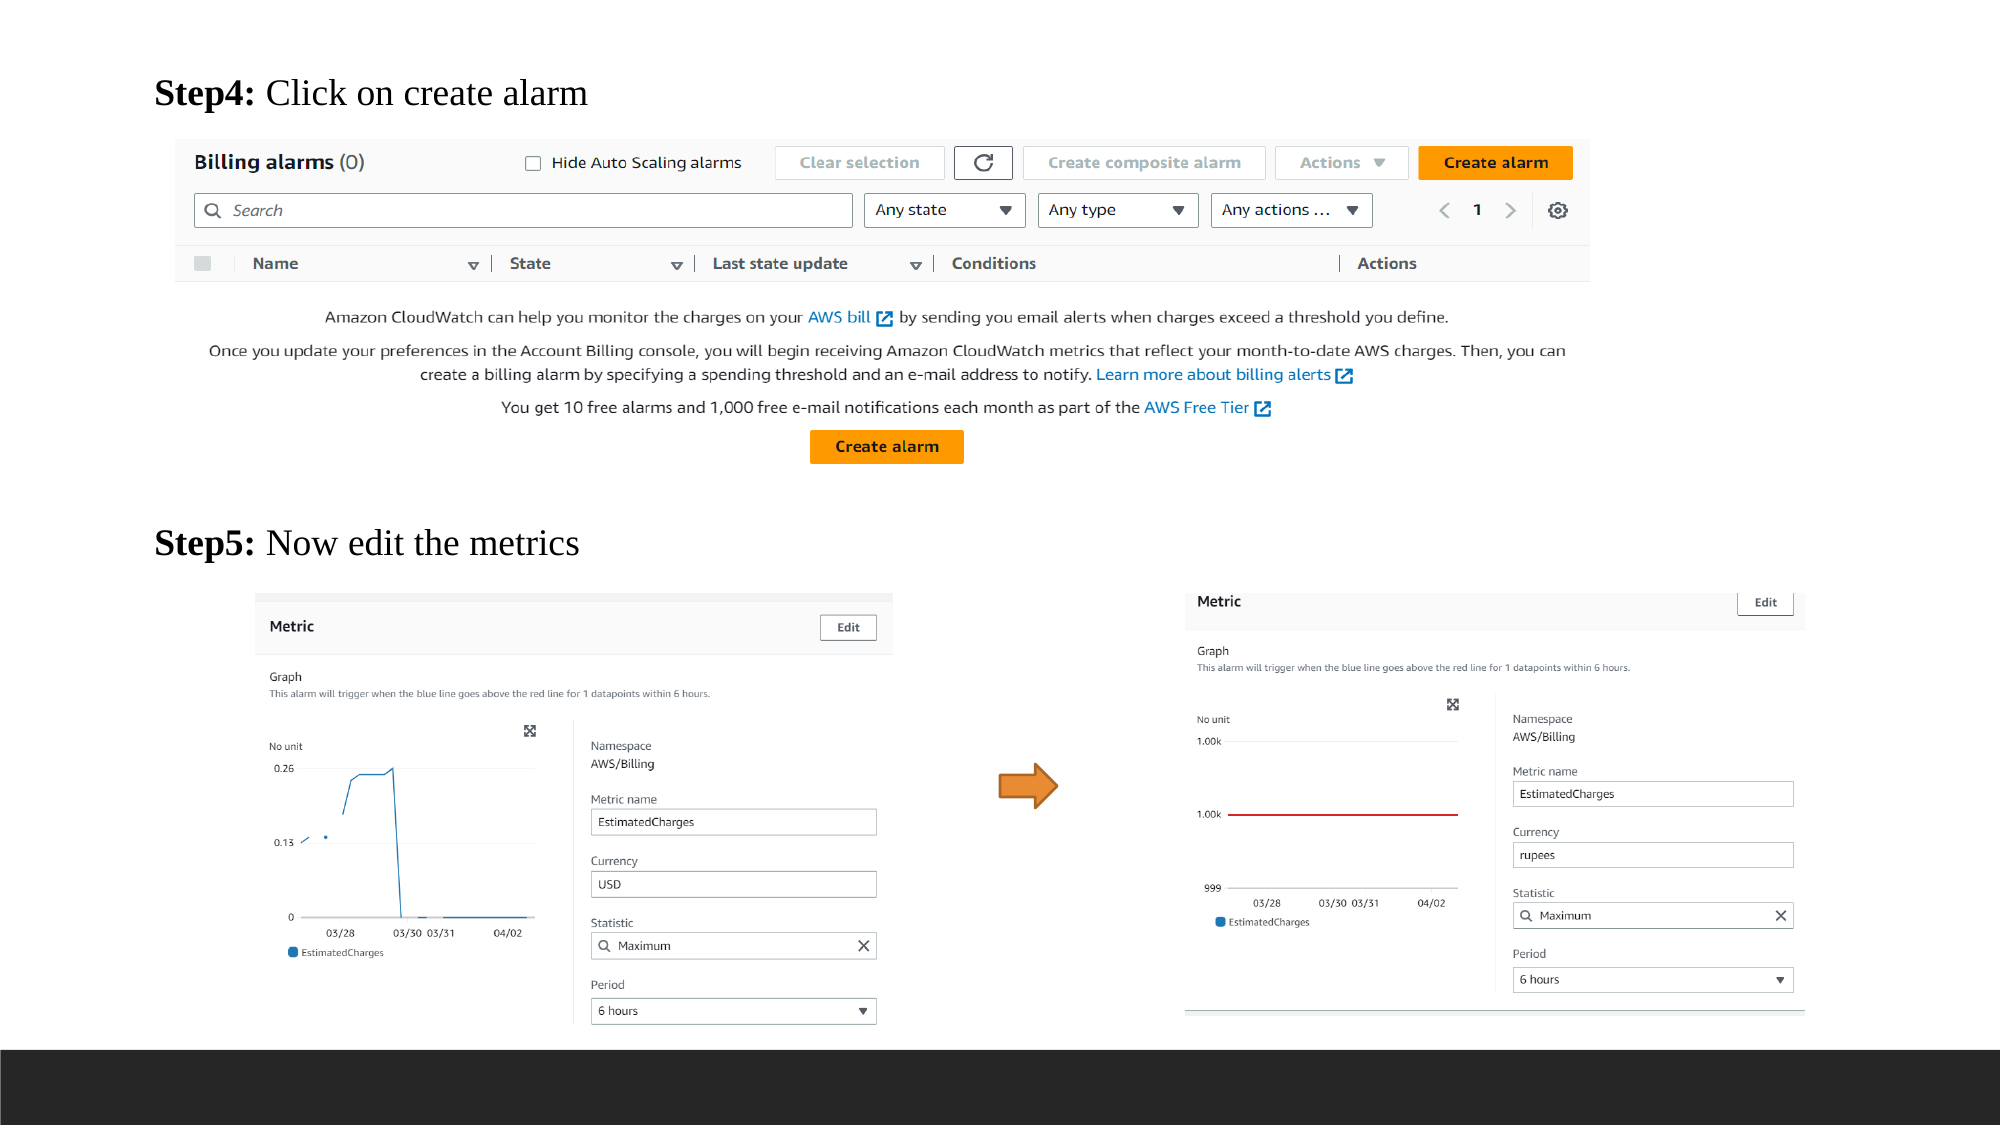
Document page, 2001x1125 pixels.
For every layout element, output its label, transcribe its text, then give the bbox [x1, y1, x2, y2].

text_box [998, 762, 1059, 810]
picture [1185, 592, 1806, 1016]
picture [255, 592, 894, 1037]
text_box Step4: Click on create alarm Step5: Now edit the metrics [139, 60, 1571, 660]
picture [175, 139, 1591, 486]
